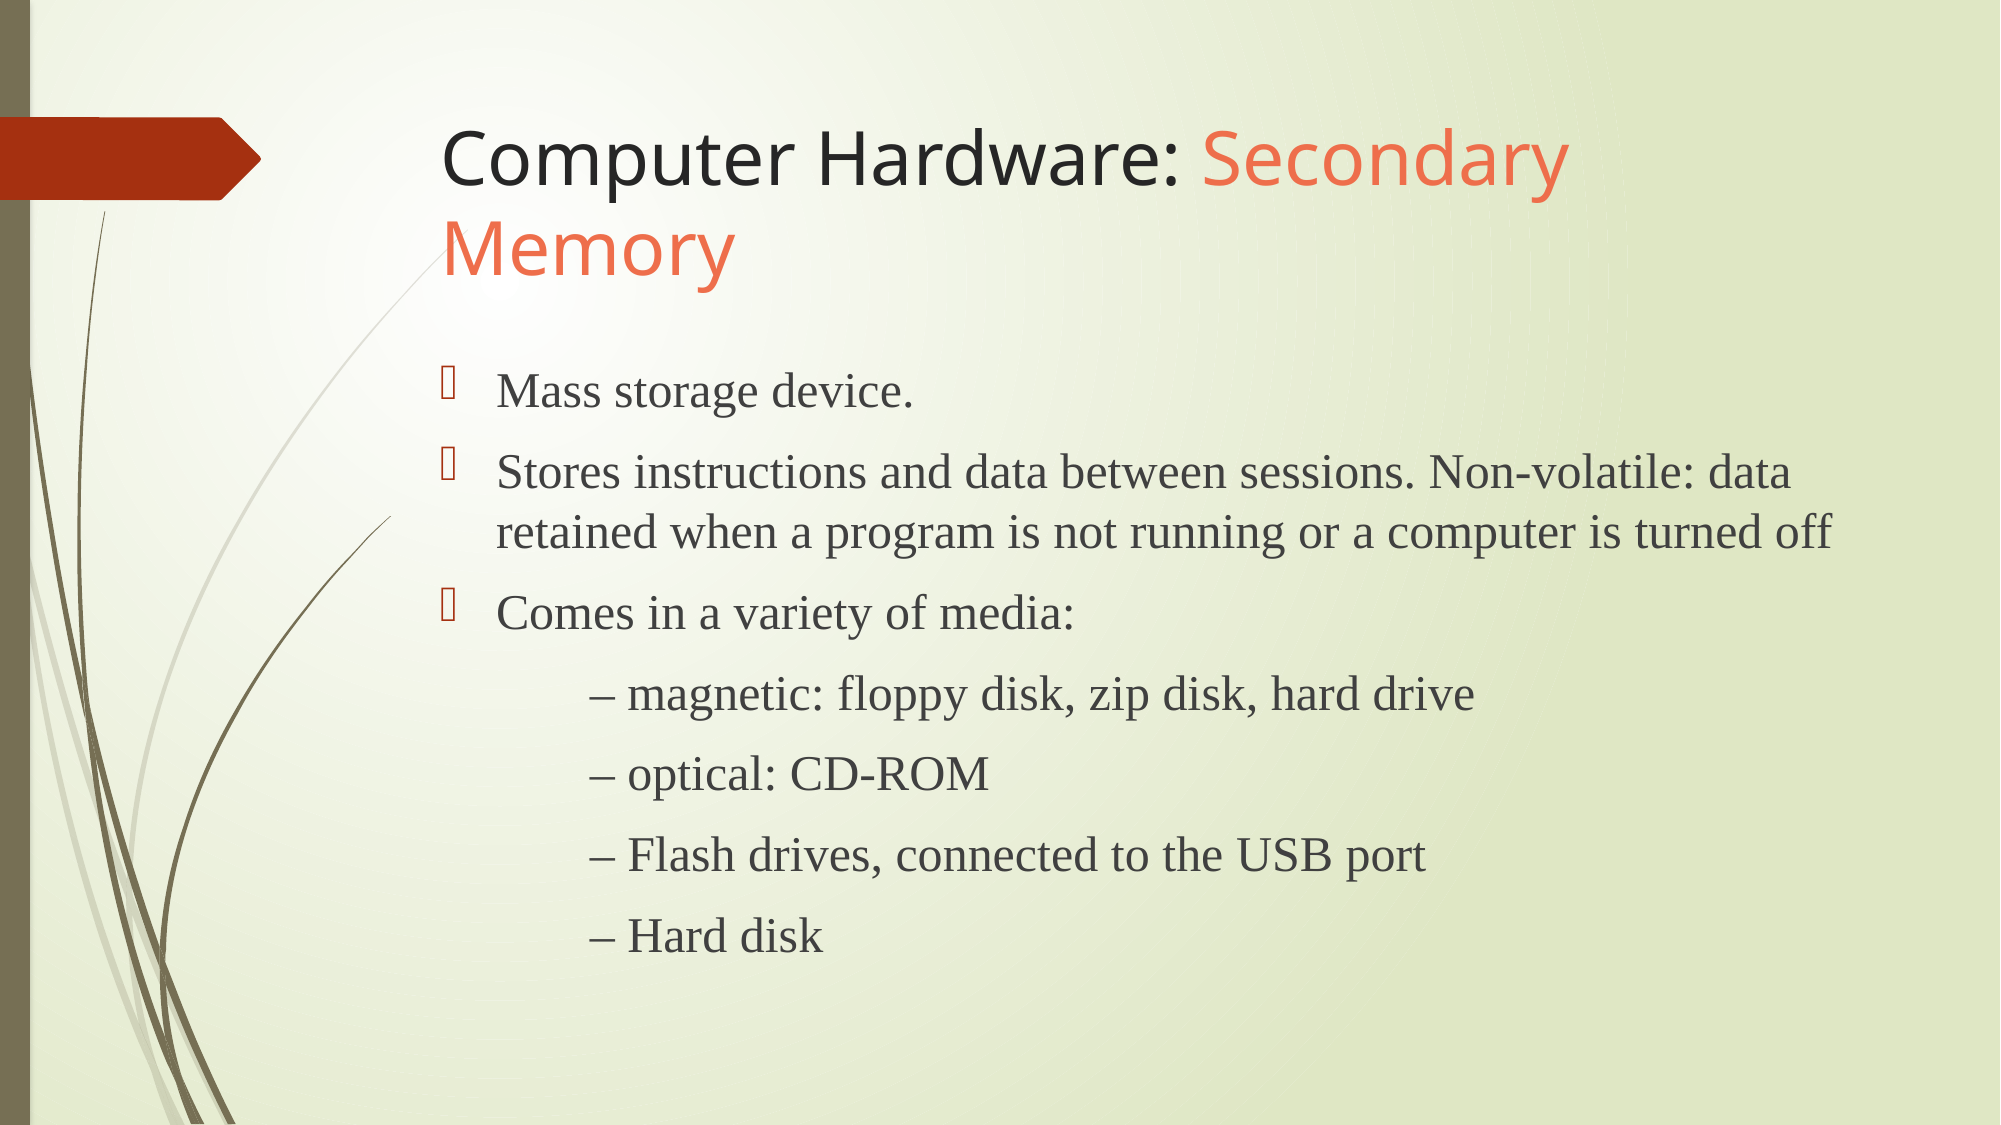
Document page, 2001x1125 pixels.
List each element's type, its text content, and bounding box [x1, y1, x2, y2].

list Mass storage device. Stores instructions and data between sessions. Non-volatile: data retained when a program is not running or a computer is turned off Comes in a variety of media: – magnetic: floppy disk, zip disk, hard drive – optical: CD-ROM – Flash drives, connected to the USB port – Hard disk [424, 350, 1888, 970]
title Computer Hardware: Secondary Memory [425, 102, 1888, 313]
